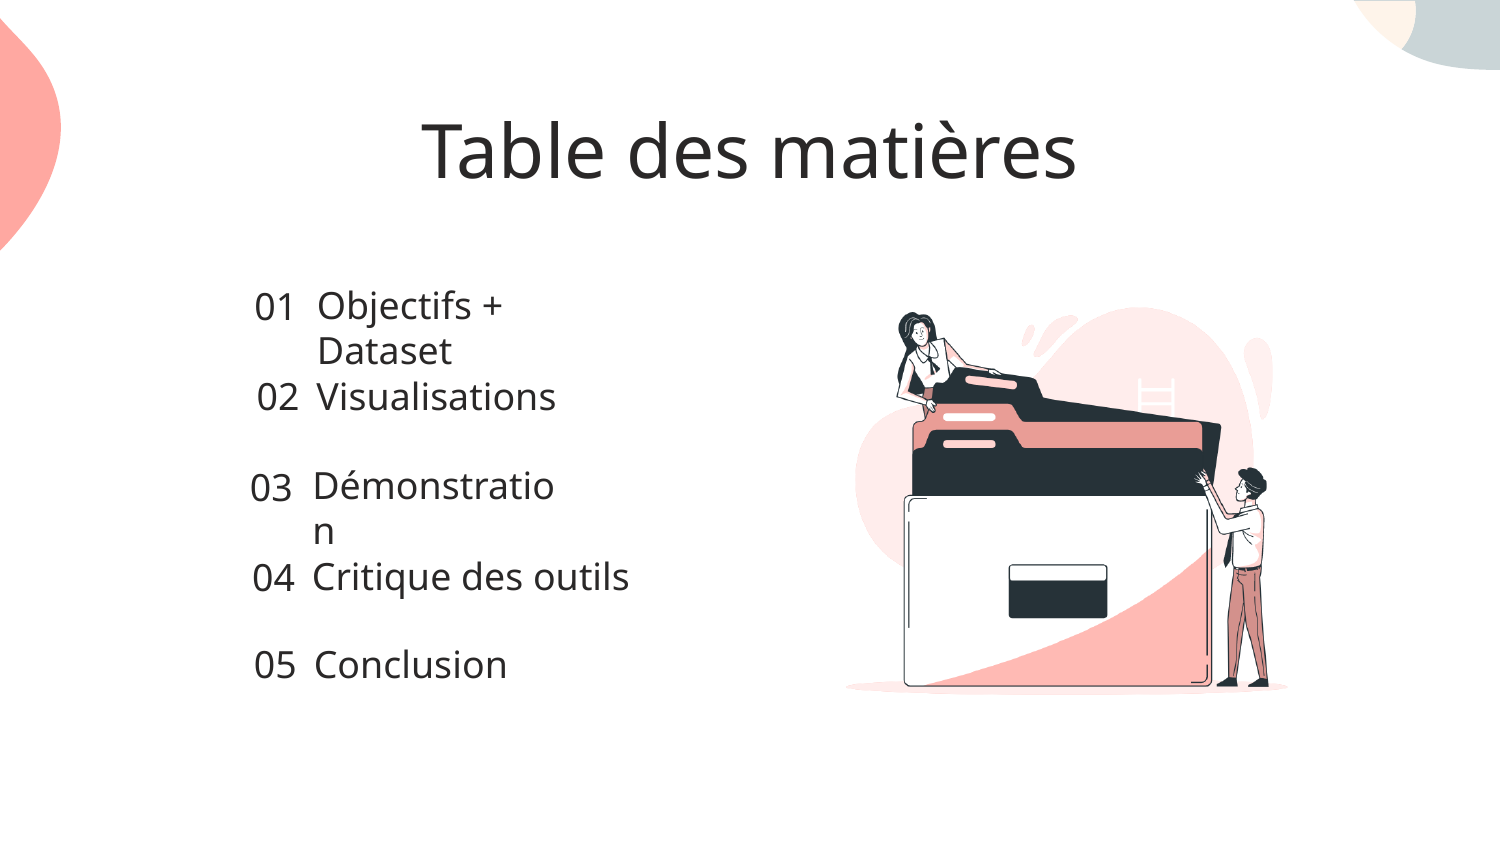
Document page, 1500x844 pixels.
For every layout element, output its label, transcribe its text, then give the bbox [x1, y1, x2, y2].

subtitle Critique des outils [296, 537, 690, 656]
subtitle Visualisations [301, 357, 592, 474]
title 02 [241, 355, 319, 433]
subtitle Objectifs + Dataset [301, 267, 661, 384]
title 04 [237, 536, 314, 615]
text_box 05 [239, 623, 316, 702]
title Table des matières [395, 88, 1105, 179]
title 03 [234, 446, 312, 525]
subtitle Démonstration [297, 447, 585, 537]
picture [838, 247, 1293, 721]
title 01 [239, 264, 316, 343]
text_box Conclusion [298, 625, 559, 743]
